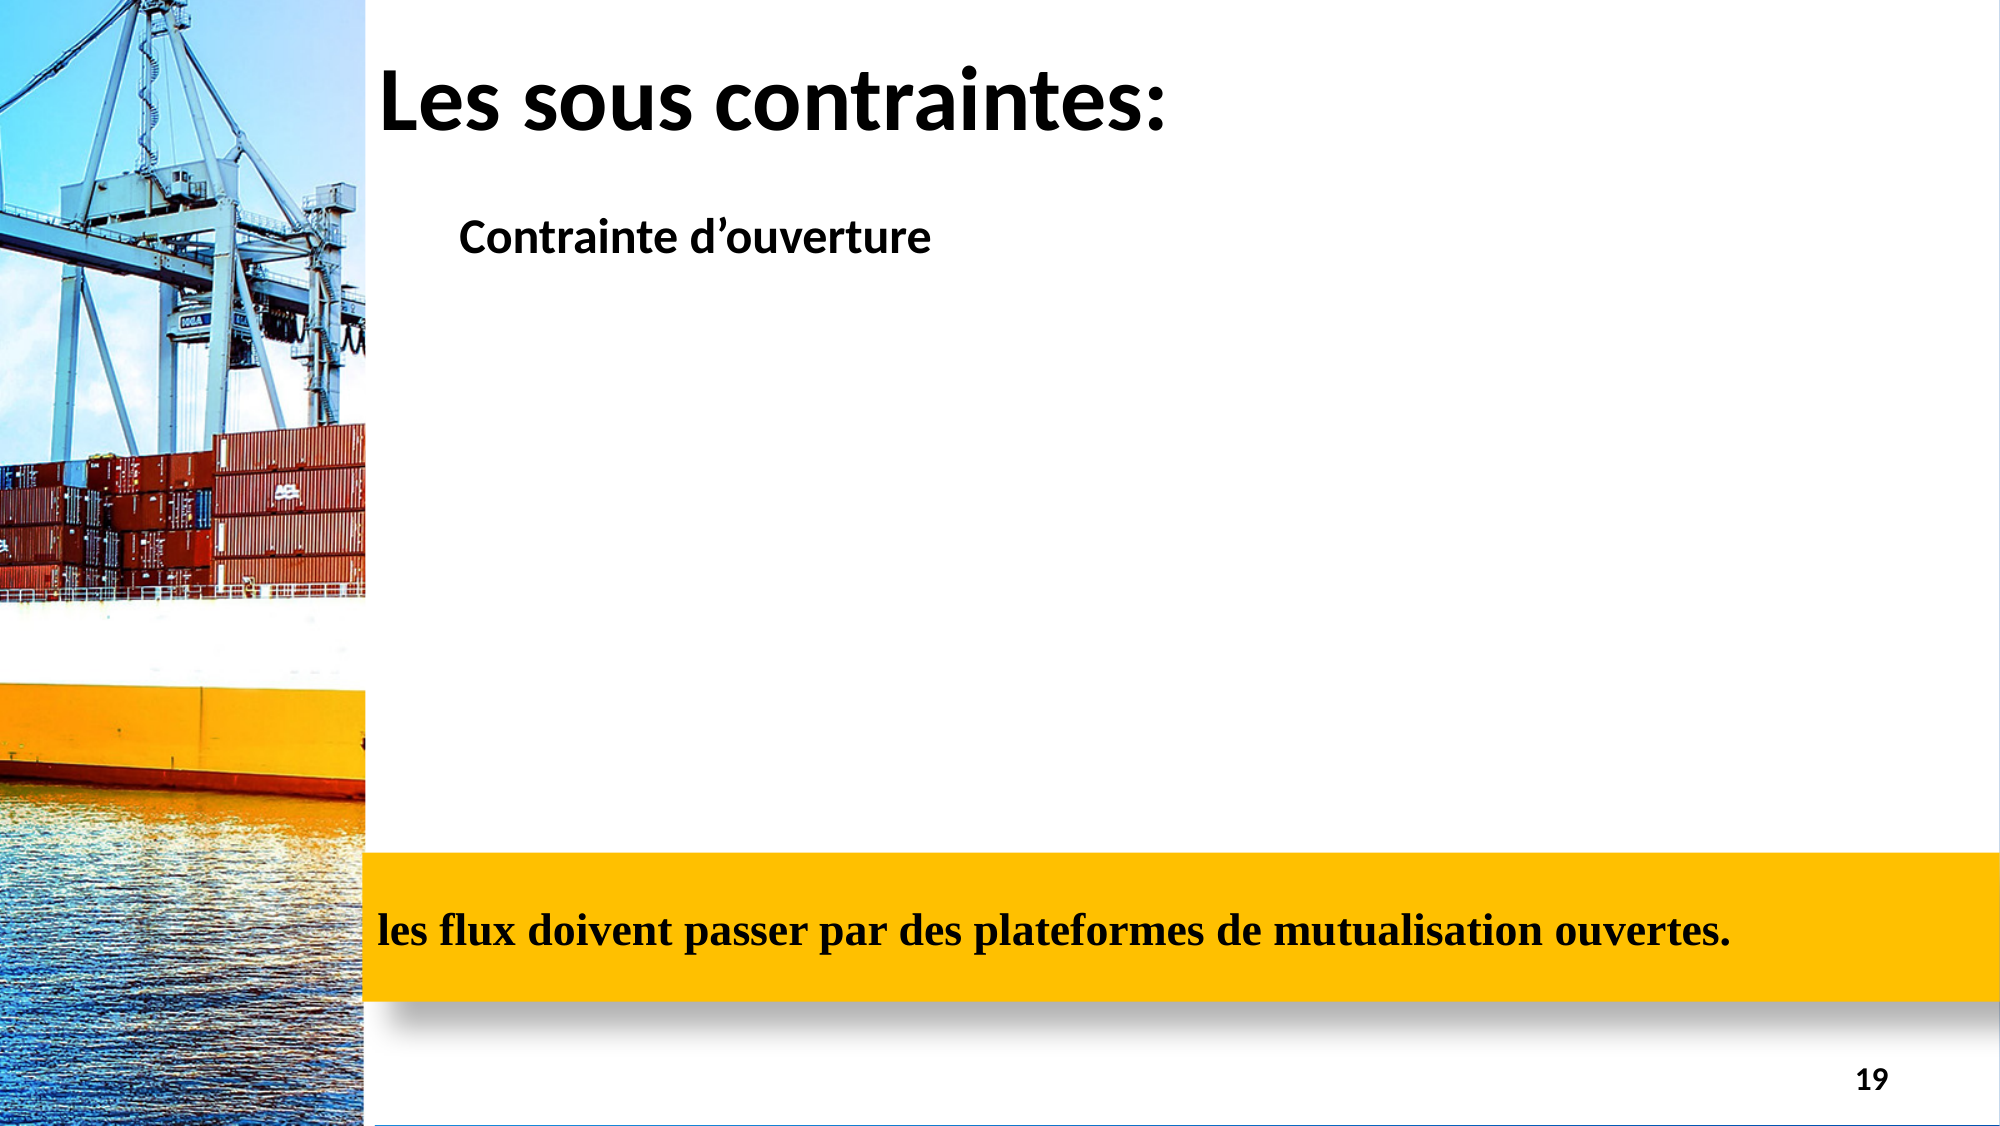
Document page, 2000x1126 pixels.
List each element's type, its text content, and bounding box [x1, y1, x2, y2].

text_box Contrainte d’ouverture [444, 196, 2000, 272]
picture [0, 0, 2000, 1126]
text_box les flux doivent passer par des plateformes de mutualisation ouvertes. [362, 852, 2000, 1002]
text_box Les sous contraintes: [364, 31, 1734, 157]
slide_number 19 [1436, 1046, 1904, 1107]
